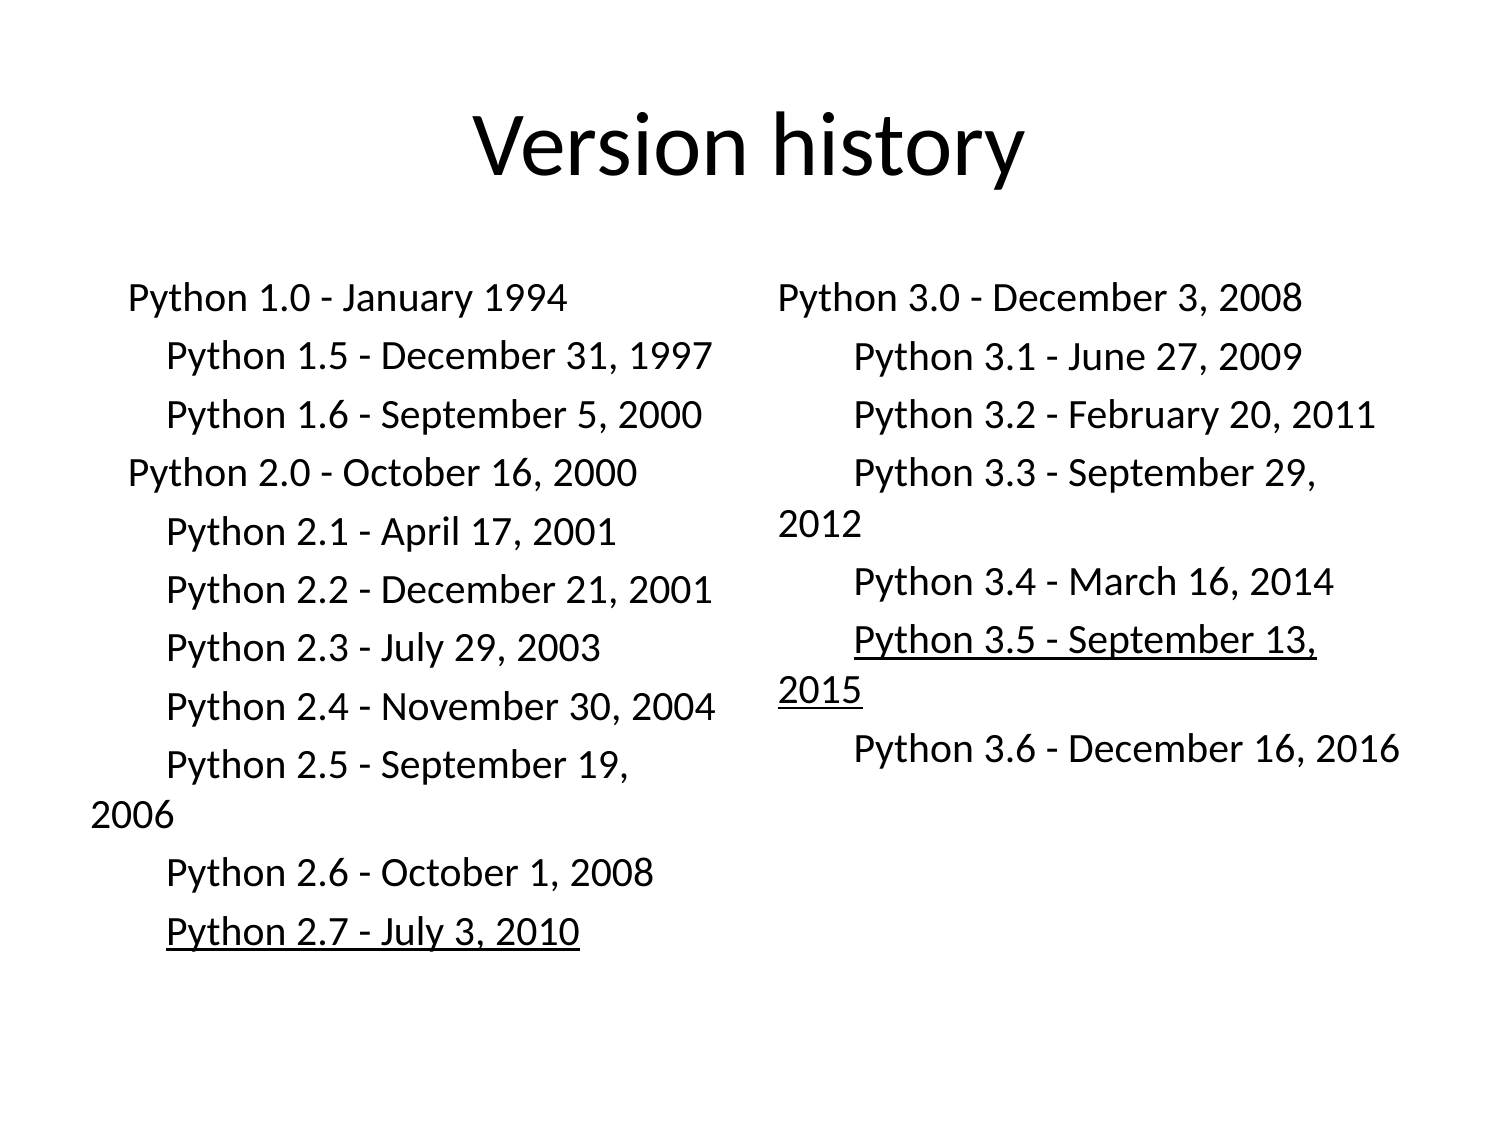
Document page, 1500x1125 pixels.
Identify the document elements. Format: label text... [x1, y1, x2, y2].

title Version history [75, 45, 1425, 233]
list Python 1.0 - January 1994 Python 1.5 - December 31, 1997 Python 1.6 - September 5, 2000 Python 2.0 - October 16, 2000 Python 2.1 - April 17, 2001 Python 2.2 - December 21, 2001 Python 2.3 - July 29, 2003 Python 2.4 - November 30, 2004 Python 2.5 - September 19, 2006 Python 2.6 - October 1, 2008 Python 2.7 - July 3, 2010 [75, 262, 738, 1005]
list Python 3.0 - December 3, 2008 Python 3.1 - June 27, 2009 Python 3.2 - February 20, 2011 Python 3.3 - September 29, 2012 Python 3.4 - March 16, 2014 Python 3.5 - September 13, 2015 Python 3.6 - December 16, 2016 [762, 262, 1425, 1005]
